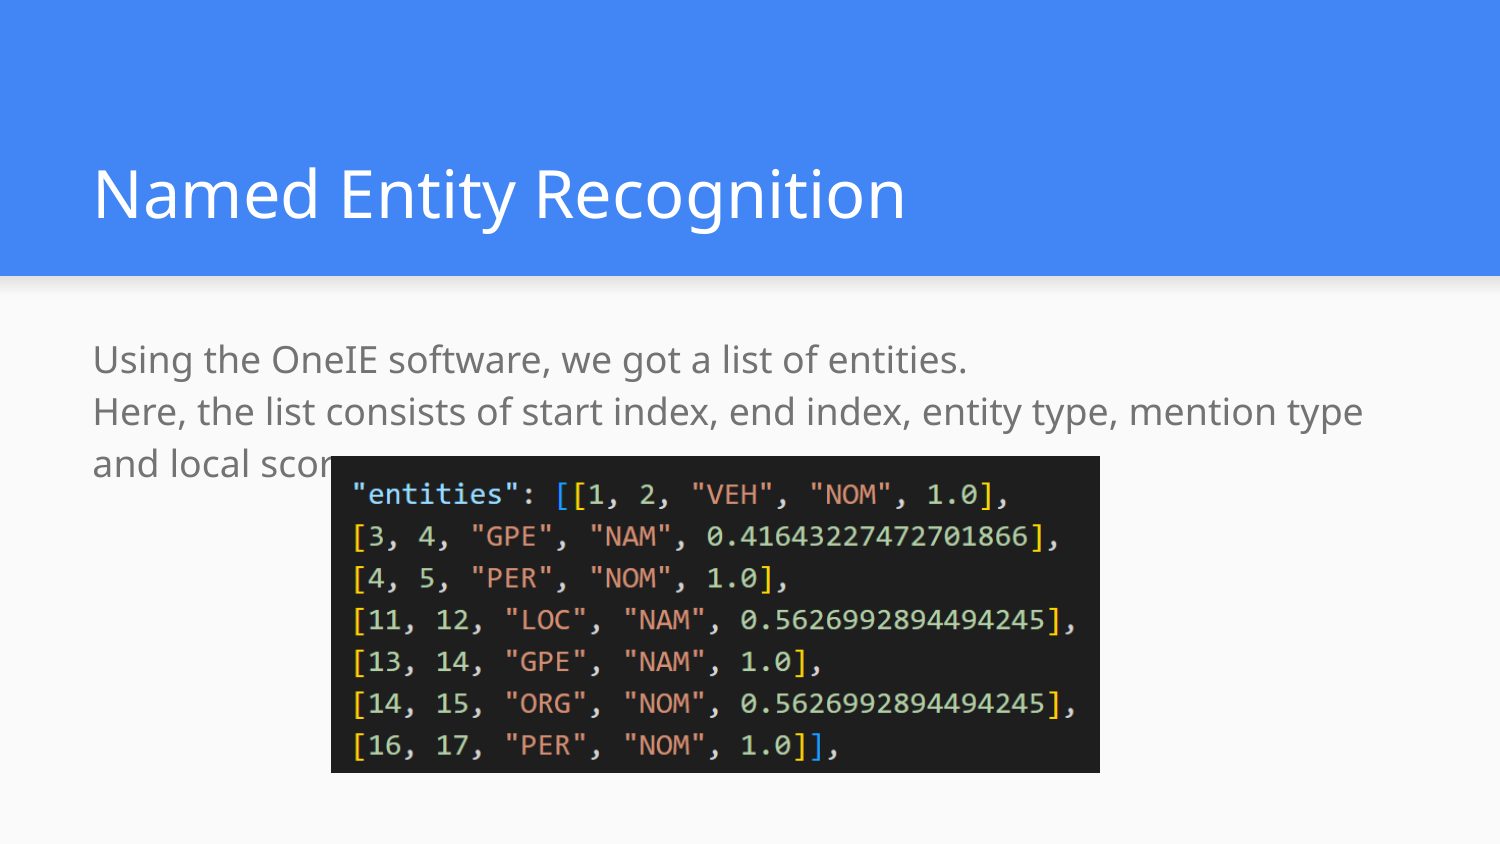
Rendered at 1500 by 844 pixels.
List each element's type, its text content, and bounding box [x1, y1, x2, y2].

title Named Entity Recognition [77, 121, 1427, 248]
picture [330, 456, 1100, 774]
list Using the OneIE software, we got a list of entities. Here, the list consists of start index, end index, entity type, mention type and local score. [77, 314, 1427, 760]
